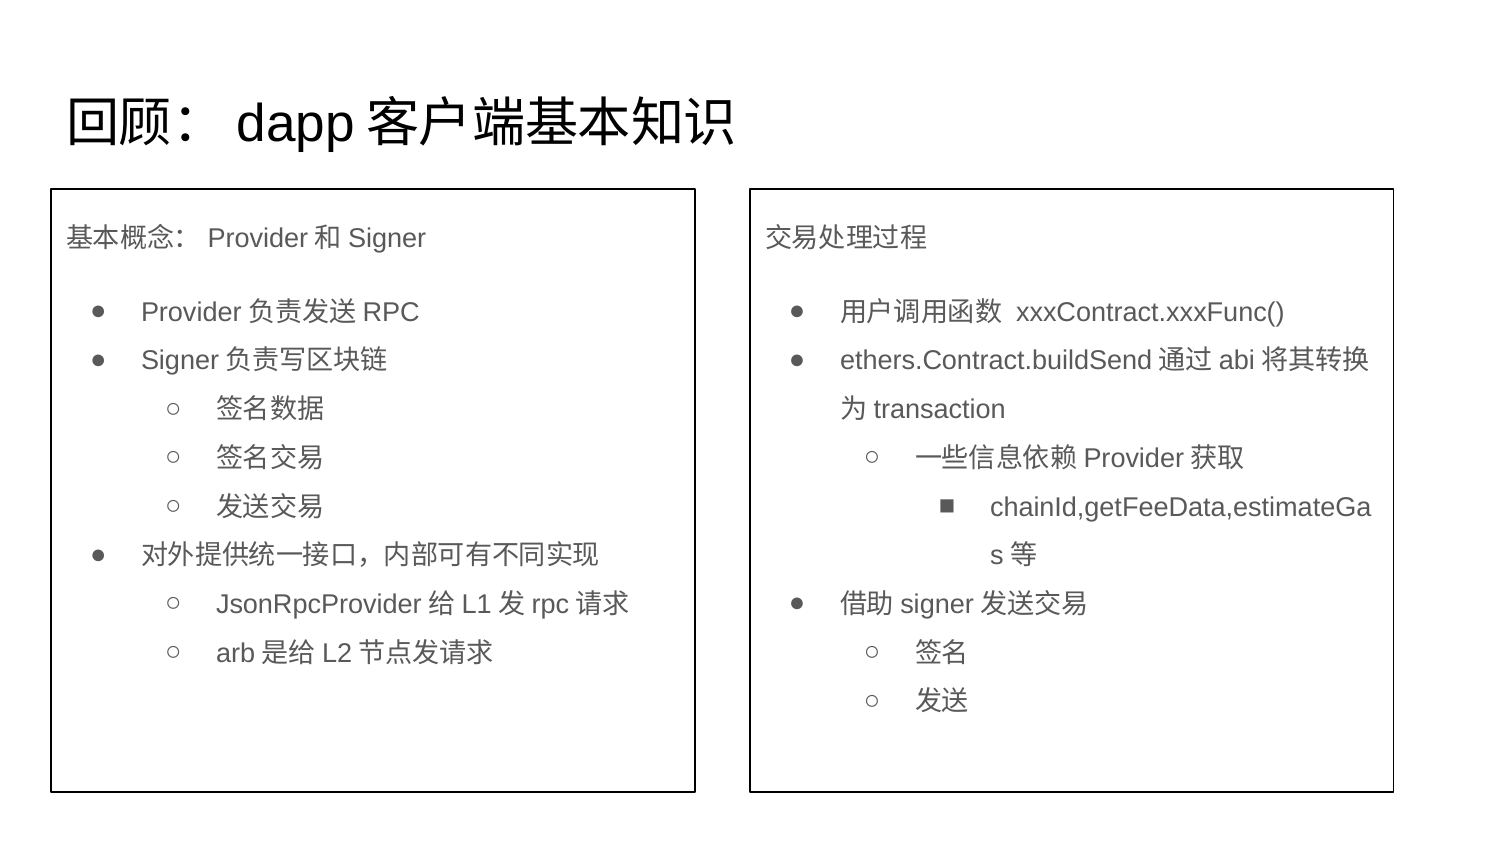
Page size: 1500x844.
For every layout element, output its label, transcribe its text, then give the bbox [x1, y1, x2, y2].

list 交易处理过程 用户调用函数 xxxContract.xxxFunc() ethers.Contract.buildSend通过abi将其转换为transaction 一些信息依赖Provider获取 chainId,getFeeData,estimateGas等 借助signer发送交易 签名 发送 [750, 189, 1394, 792]
list 基本概念：Provider和Signer Provider负责发送RPC Signer负责写区块链 签名数据 签名交易 发送交易 对外提供统一接口，内部可有不同实现 JsonRpcProvider给L1发rpc请求 arb是给L2节点发请求 [51, 189, 695, 792]
title 回顾：dapp客户端基本知识 [51, 72, 1449, 167]
